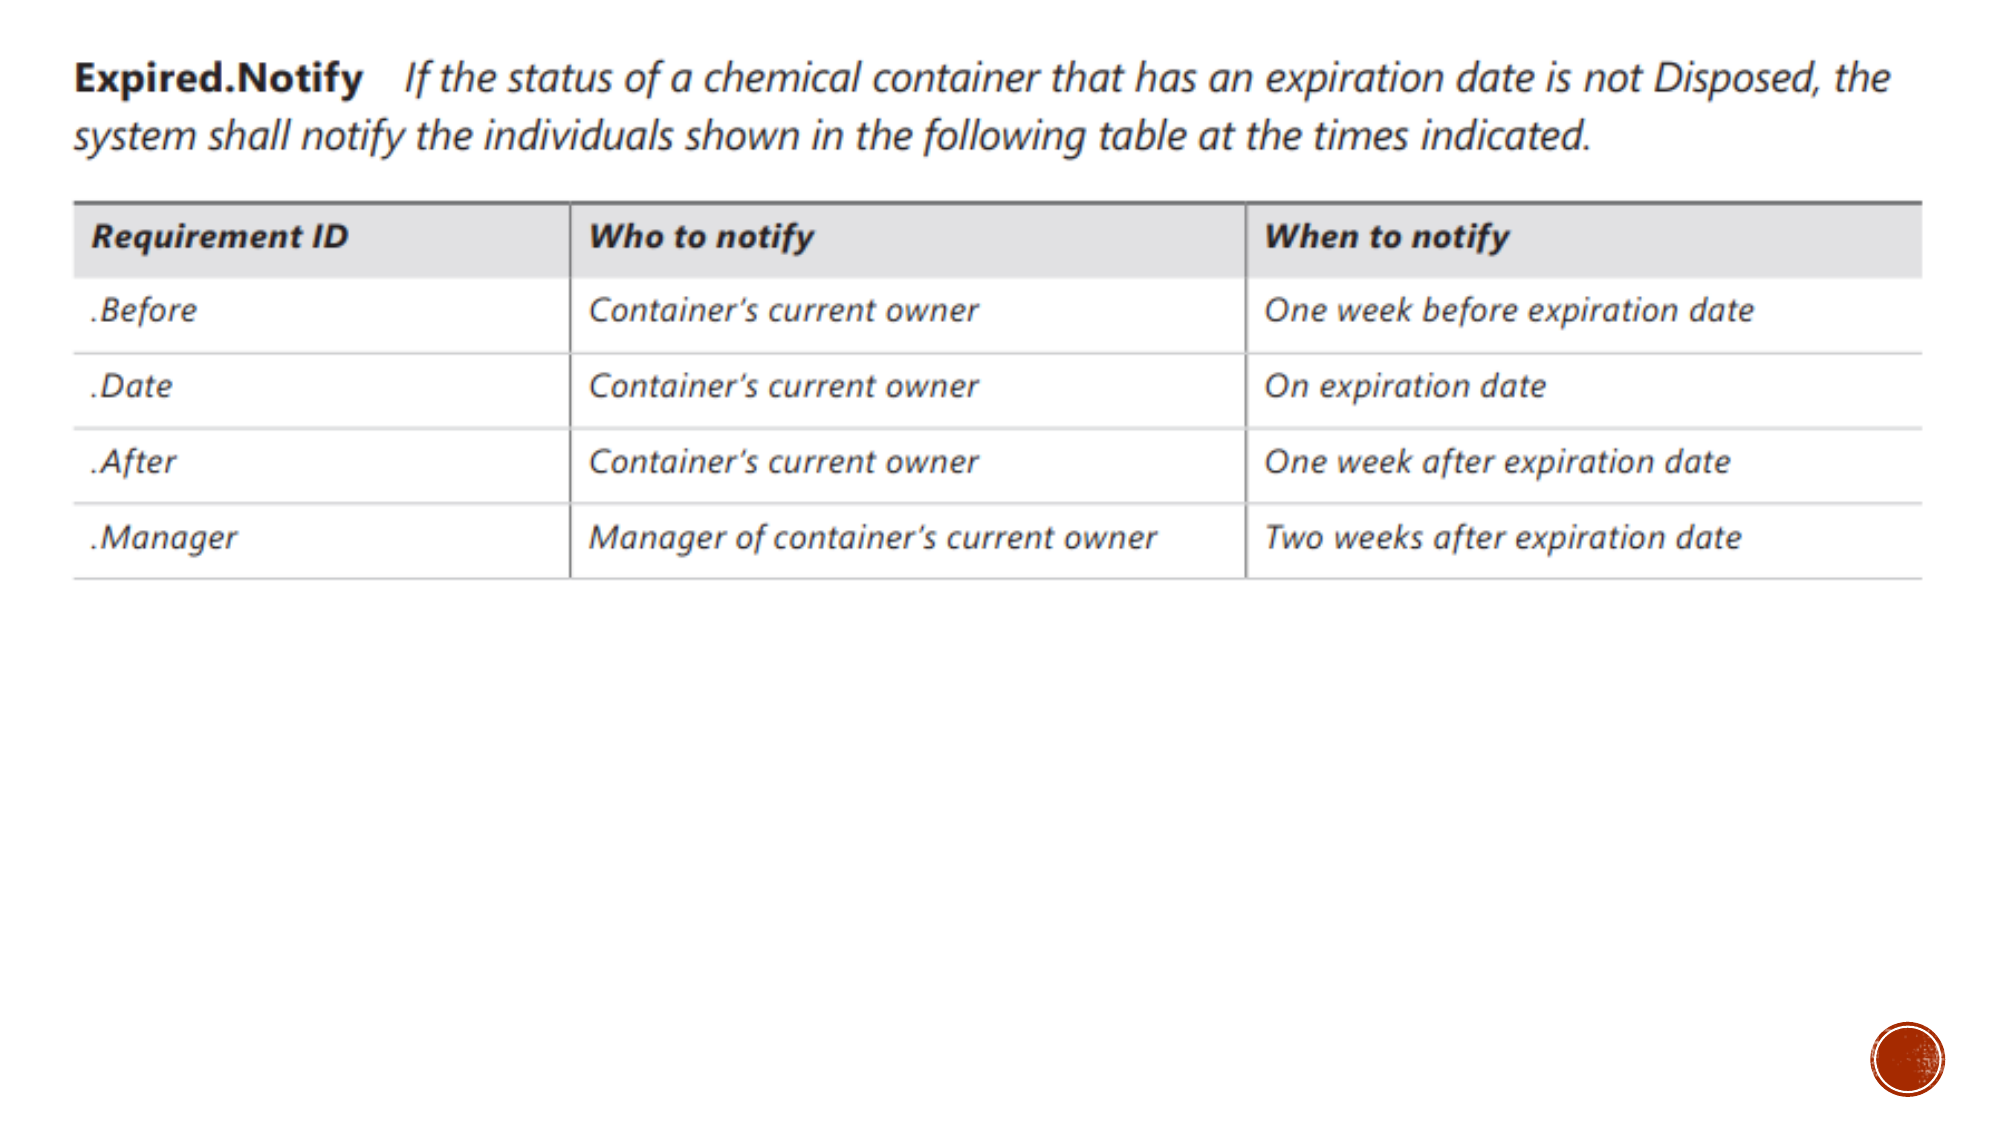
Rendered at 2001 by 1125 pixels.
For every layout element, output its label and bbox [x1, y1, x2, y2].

picture [57, 41, 1961, 624]
